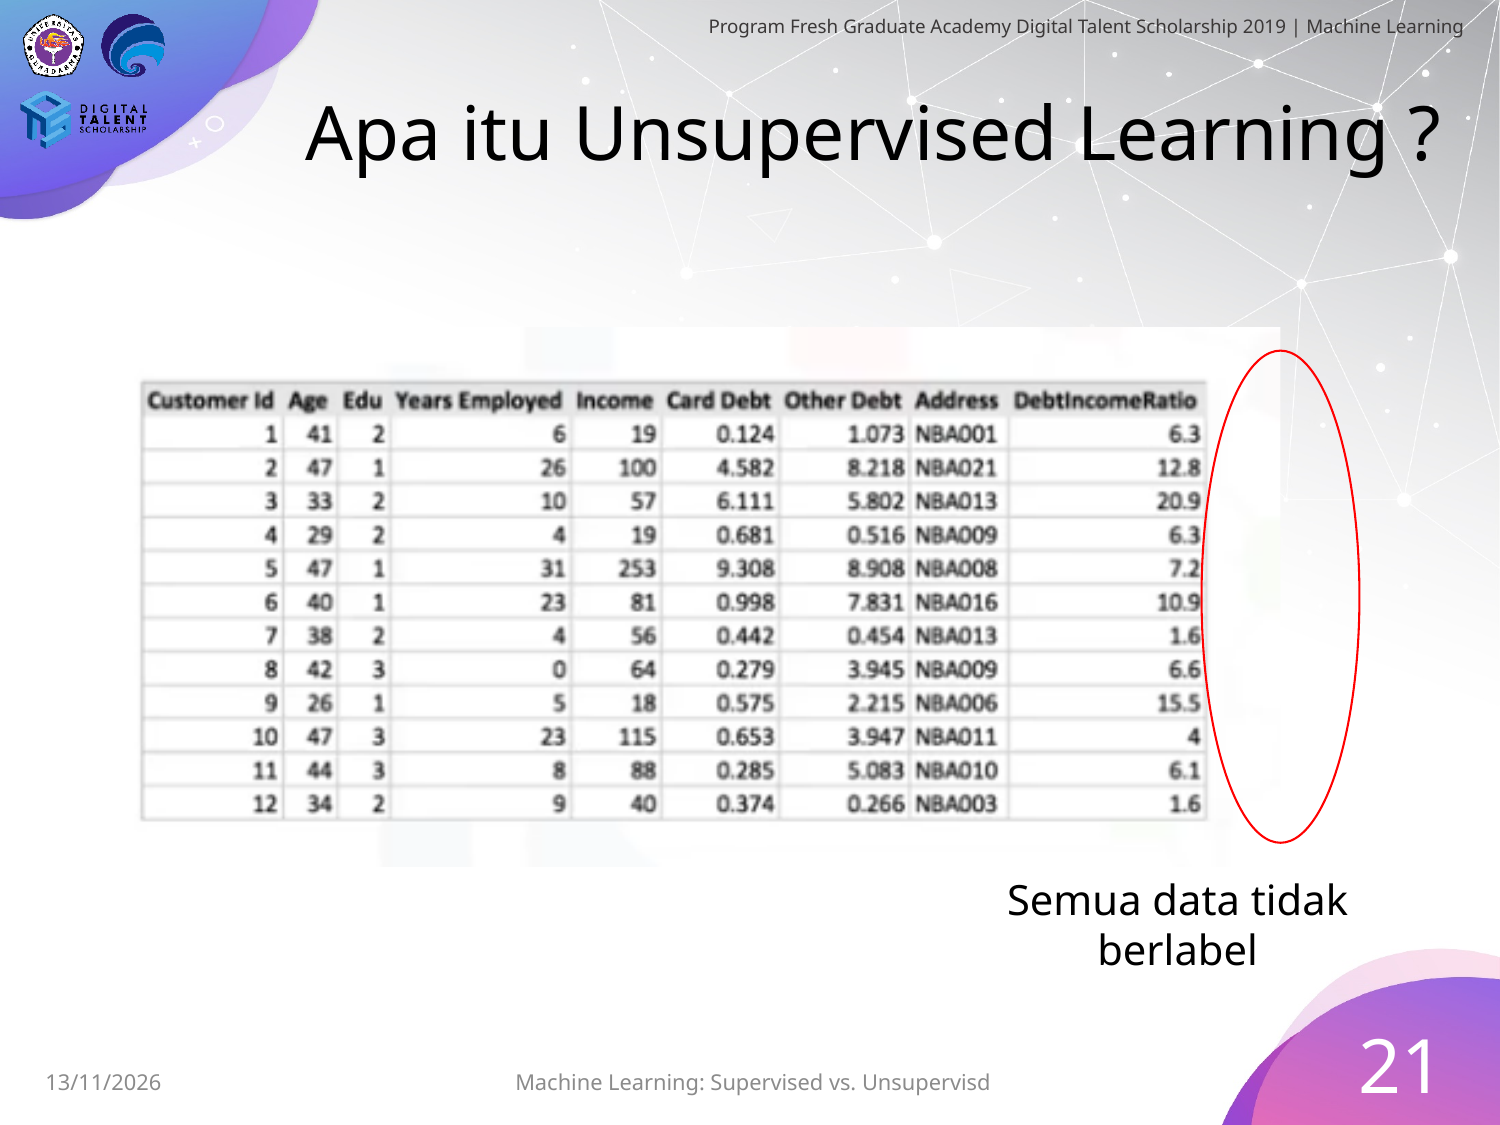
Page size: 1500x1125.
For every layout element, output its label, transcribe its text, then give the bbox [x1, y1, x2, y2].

title Apa itu Unsupervised Learning ? [271, 66, 1477, 207]
footer Machine Learning: Supervised vs. Unsupervisd [386, 1053, 1121, 1114]
picture [0, 0, 1500, 1125]
slide_number 21 [1327, 1025, 1477, 1115]
text_box Semua data tidak berlabel [960, 866, 1395, 981]
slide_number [30, 1053, 272, 1114]
text_box [1281, 349, 1361, 844]
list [89, 327, 1281, 867]
